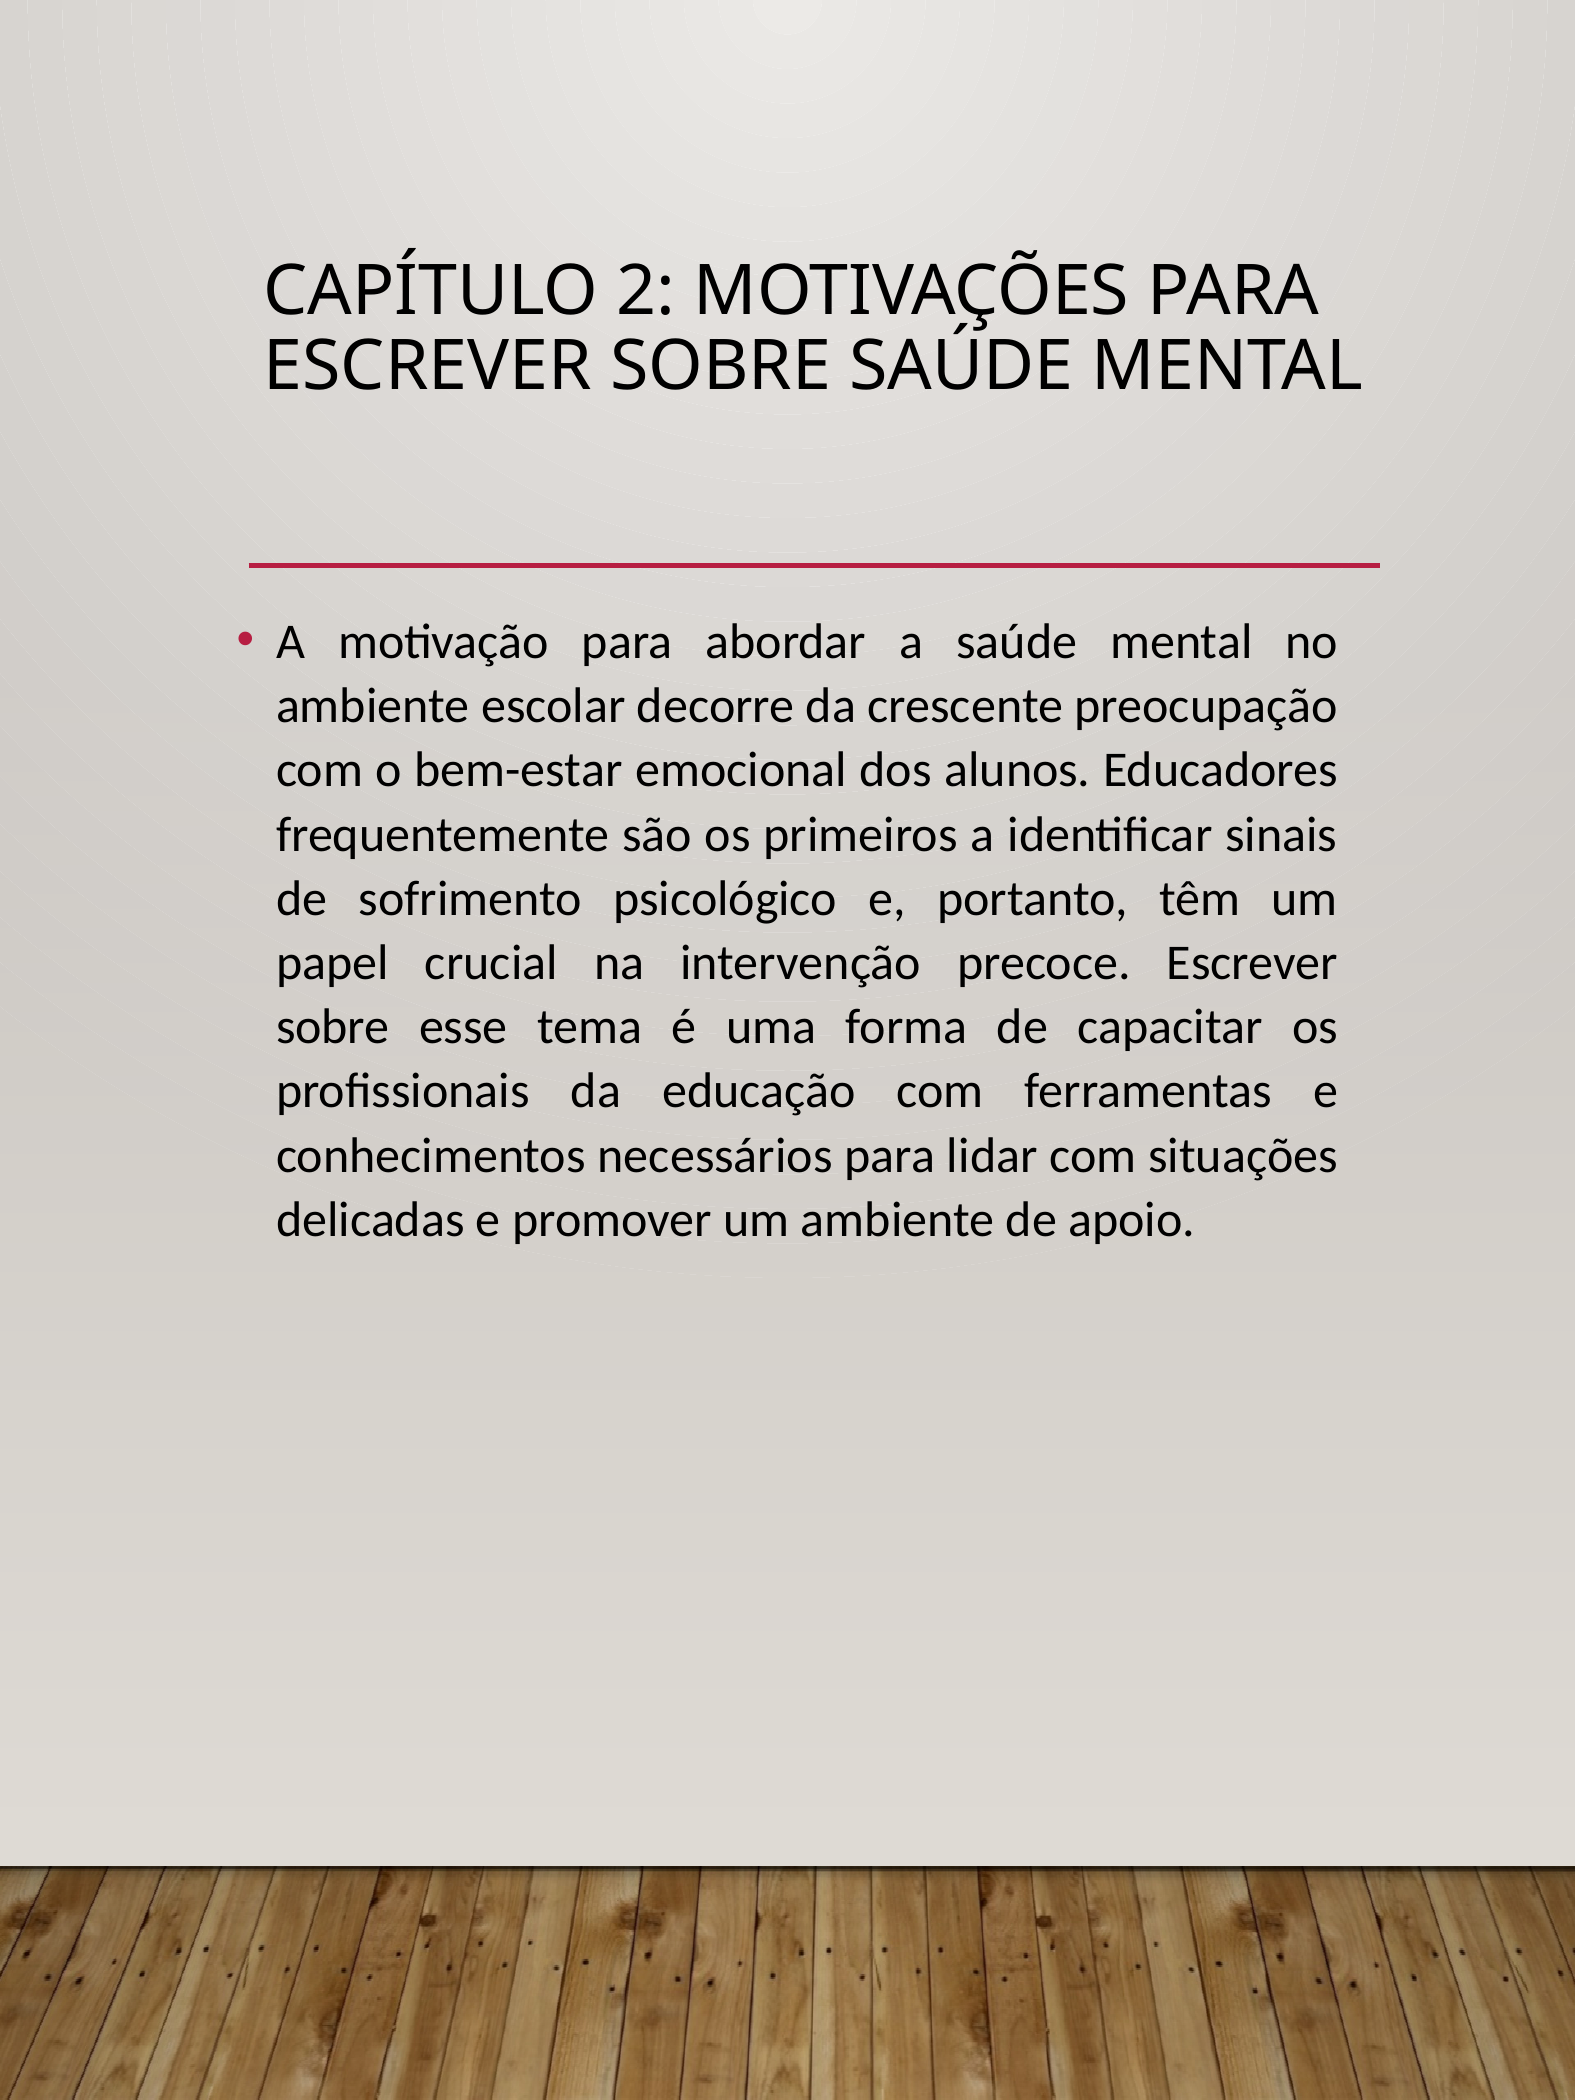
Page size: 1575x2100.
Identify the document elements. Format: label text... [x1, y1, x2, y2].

title Capítulo 2: Motivações para Escrever sobre Saúde Mental [248, 246, 1381, 568]
picture [0, 1866, 1575, 2100]
list A motivação para abordar a saúde mental no ambiente escolar decorre da crescente preocupação com o bem-estar emocional dos alunos. Educadores frequentemente são os primeiros a identificar sinais de sofrimento psicológico e, portanto, têm um papel crucial na intervenção precoce. Escrever sobre esse tema é uma forma de capacitar os profissionais da educação com ferramentas e conhecimentos necessários para lidar com situações delicadas e promover um ambiente de apoio. [221, 596, 1354, 1854]
